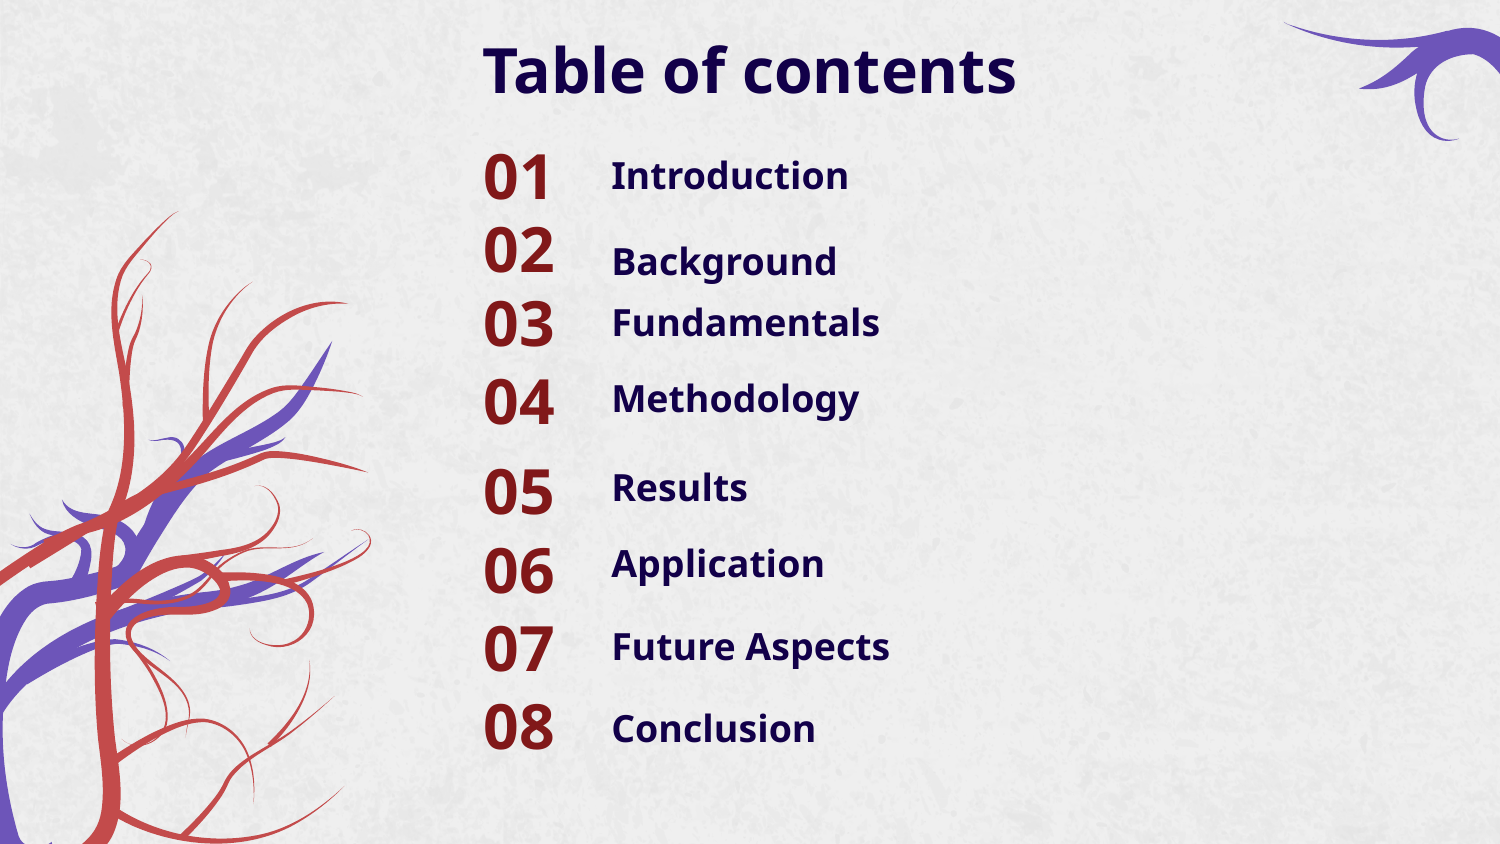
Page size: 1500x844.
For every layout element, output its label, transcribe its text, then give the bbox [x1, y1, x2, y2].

subtitle Background [596, 223, 1247, 284]
title 02 [459, 211, 580, 284]
subtitle Methodology [596, 361, 1247, 435]
title 06 [459, 532, 580, 606]
subtitle Fundamentals [596, 284, 1247, 358]
title 05 [459, 452, 580, 526]
title 01 [459, 137, 580, 211]
title 04 [459, 362, 580, 437]
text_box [0, 210, 418, 844]
title Table of contents [118, 16, 1382, 111]
subtitle Conclusion [596, 691, 1247, 765]
subtitle Results [596, 449, 1247, 524]
subtitle Future Aspects [596, 608, 1247, 682]
subtitle Introduction [596, 137, 1247, 211]
title 08 [459, 687, 580, 761]
title 07 [459, 609, 580, 684]
title 03 [459, 284, 580, 358]
subtitle Application [596, 525, 1247, 600]
